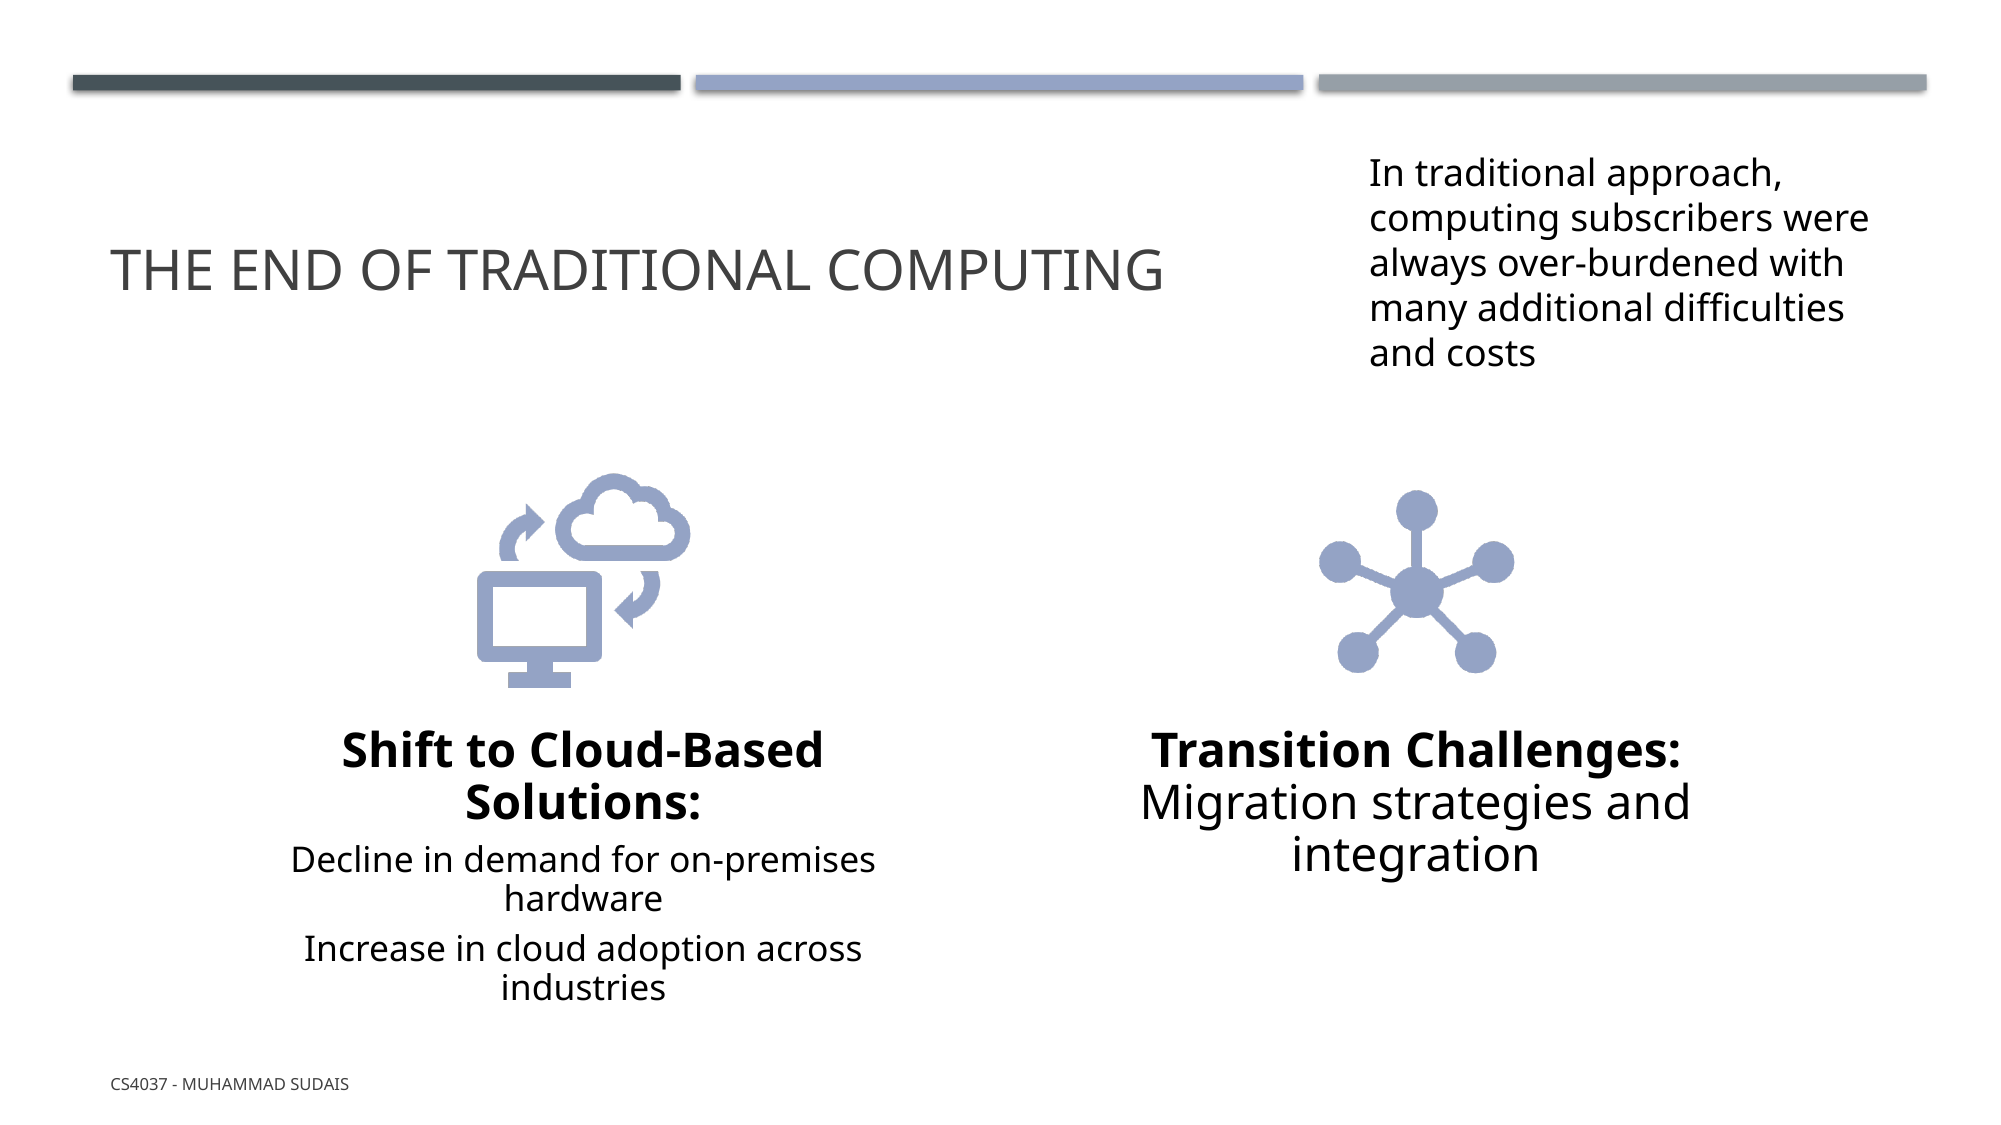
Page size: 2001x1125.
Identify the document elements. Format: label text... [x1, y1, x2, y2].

title THE END OF TRADITIONAL COMPUTING [95, 115, 1905, 311]
text_box In traditional approach, computing subscribers were always over-burdened with many additional difficulties and costs [1354, 141, 1905, 382]
footer CS4037 - Muhammad Sudais [95, 1053, 1230, 1114]
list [94, 383, 1906, 1011]
